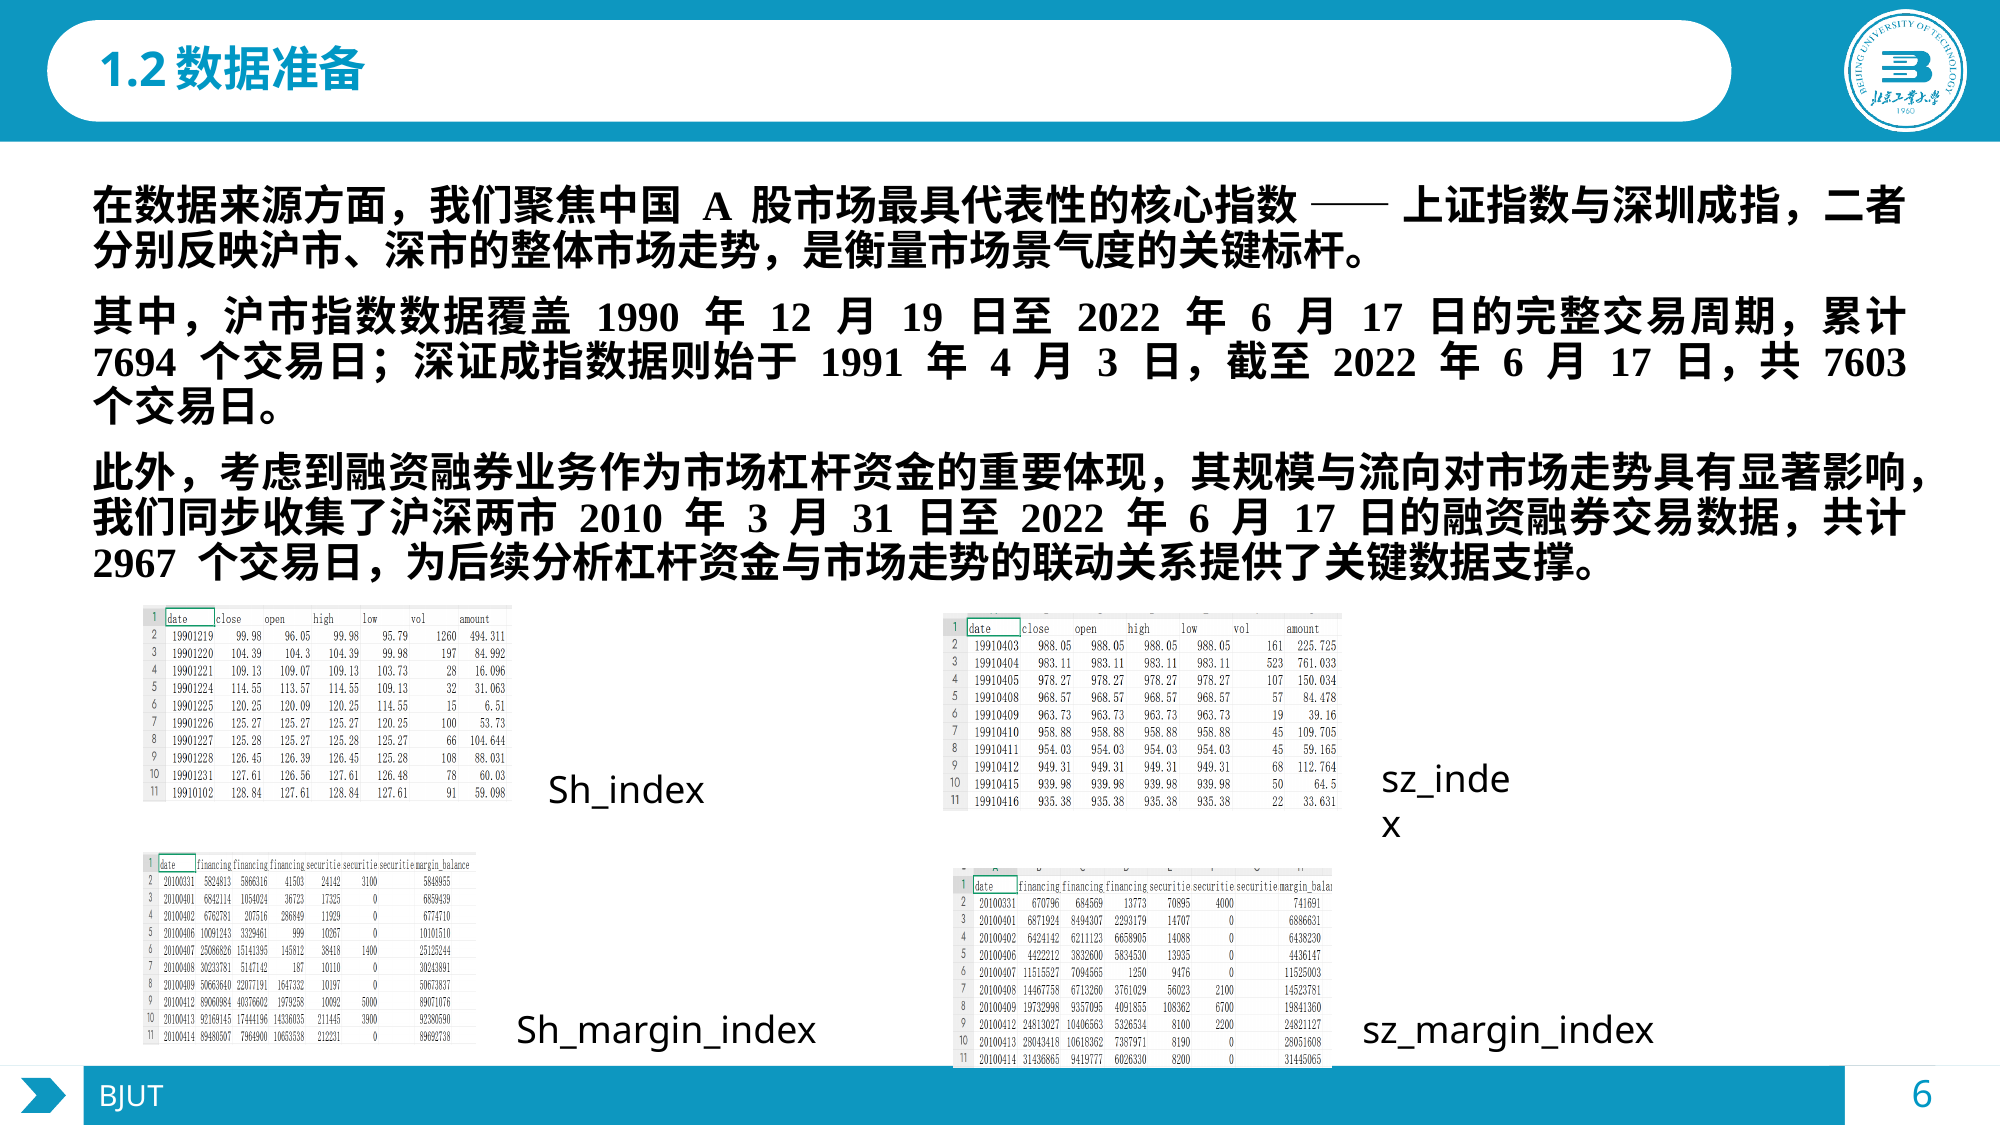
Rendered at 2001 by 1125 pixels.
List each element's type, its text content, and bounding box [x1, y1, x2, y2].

text_box Sh_index [533, 758, 798, 818]
picture [143, 852, 476, 1046]
picture [943, 613, 1342, 811]
text_box Sh_margin_index [501, 998, 853, 1058]
picture [143, 605, 512, 802]
text_box sz_margin_index [1347, 998, 1748, 1058]
text_box sz_index [1366, 748, 1545, 853]
picture [1845, 10, 1966, 131]
list 在数据来源方面，我们聚焦中国 A 股市场最具代表性的核心指数 —— 上证指数与深圳成指，二者分别反映沪市、深市的整体市场走势，是衡量市场景气度的关键标杆。 其中，沪市指数数据覆盖 1990 年 12 月 19 日至 2022 年 6 月 17 日的完整交易周期，累计 7694 个交易日；深证成指数据则始于 1991 年 4 月 3 日，截至 2022 年 6 月 17 日，共 7603 个交易日。 此外，考虑到融资融券业务作为市场杠杆资金的重要体现，其规模与流向对市场走势具有显著影响，我们同步收集了沪深两市 2010 年 3 月 31 日至 2022 年 6 月 17 日的融资融券交易数据，共计 2967 个交易日，为后续分析杠杆资金与市场走势的联动关系提供了关键数据支撑。 [77, 177, 1923, 577]
picture [953, 868, 1332, 1067]
title 1.2数据准备 [83, 37, 1730, 105]
